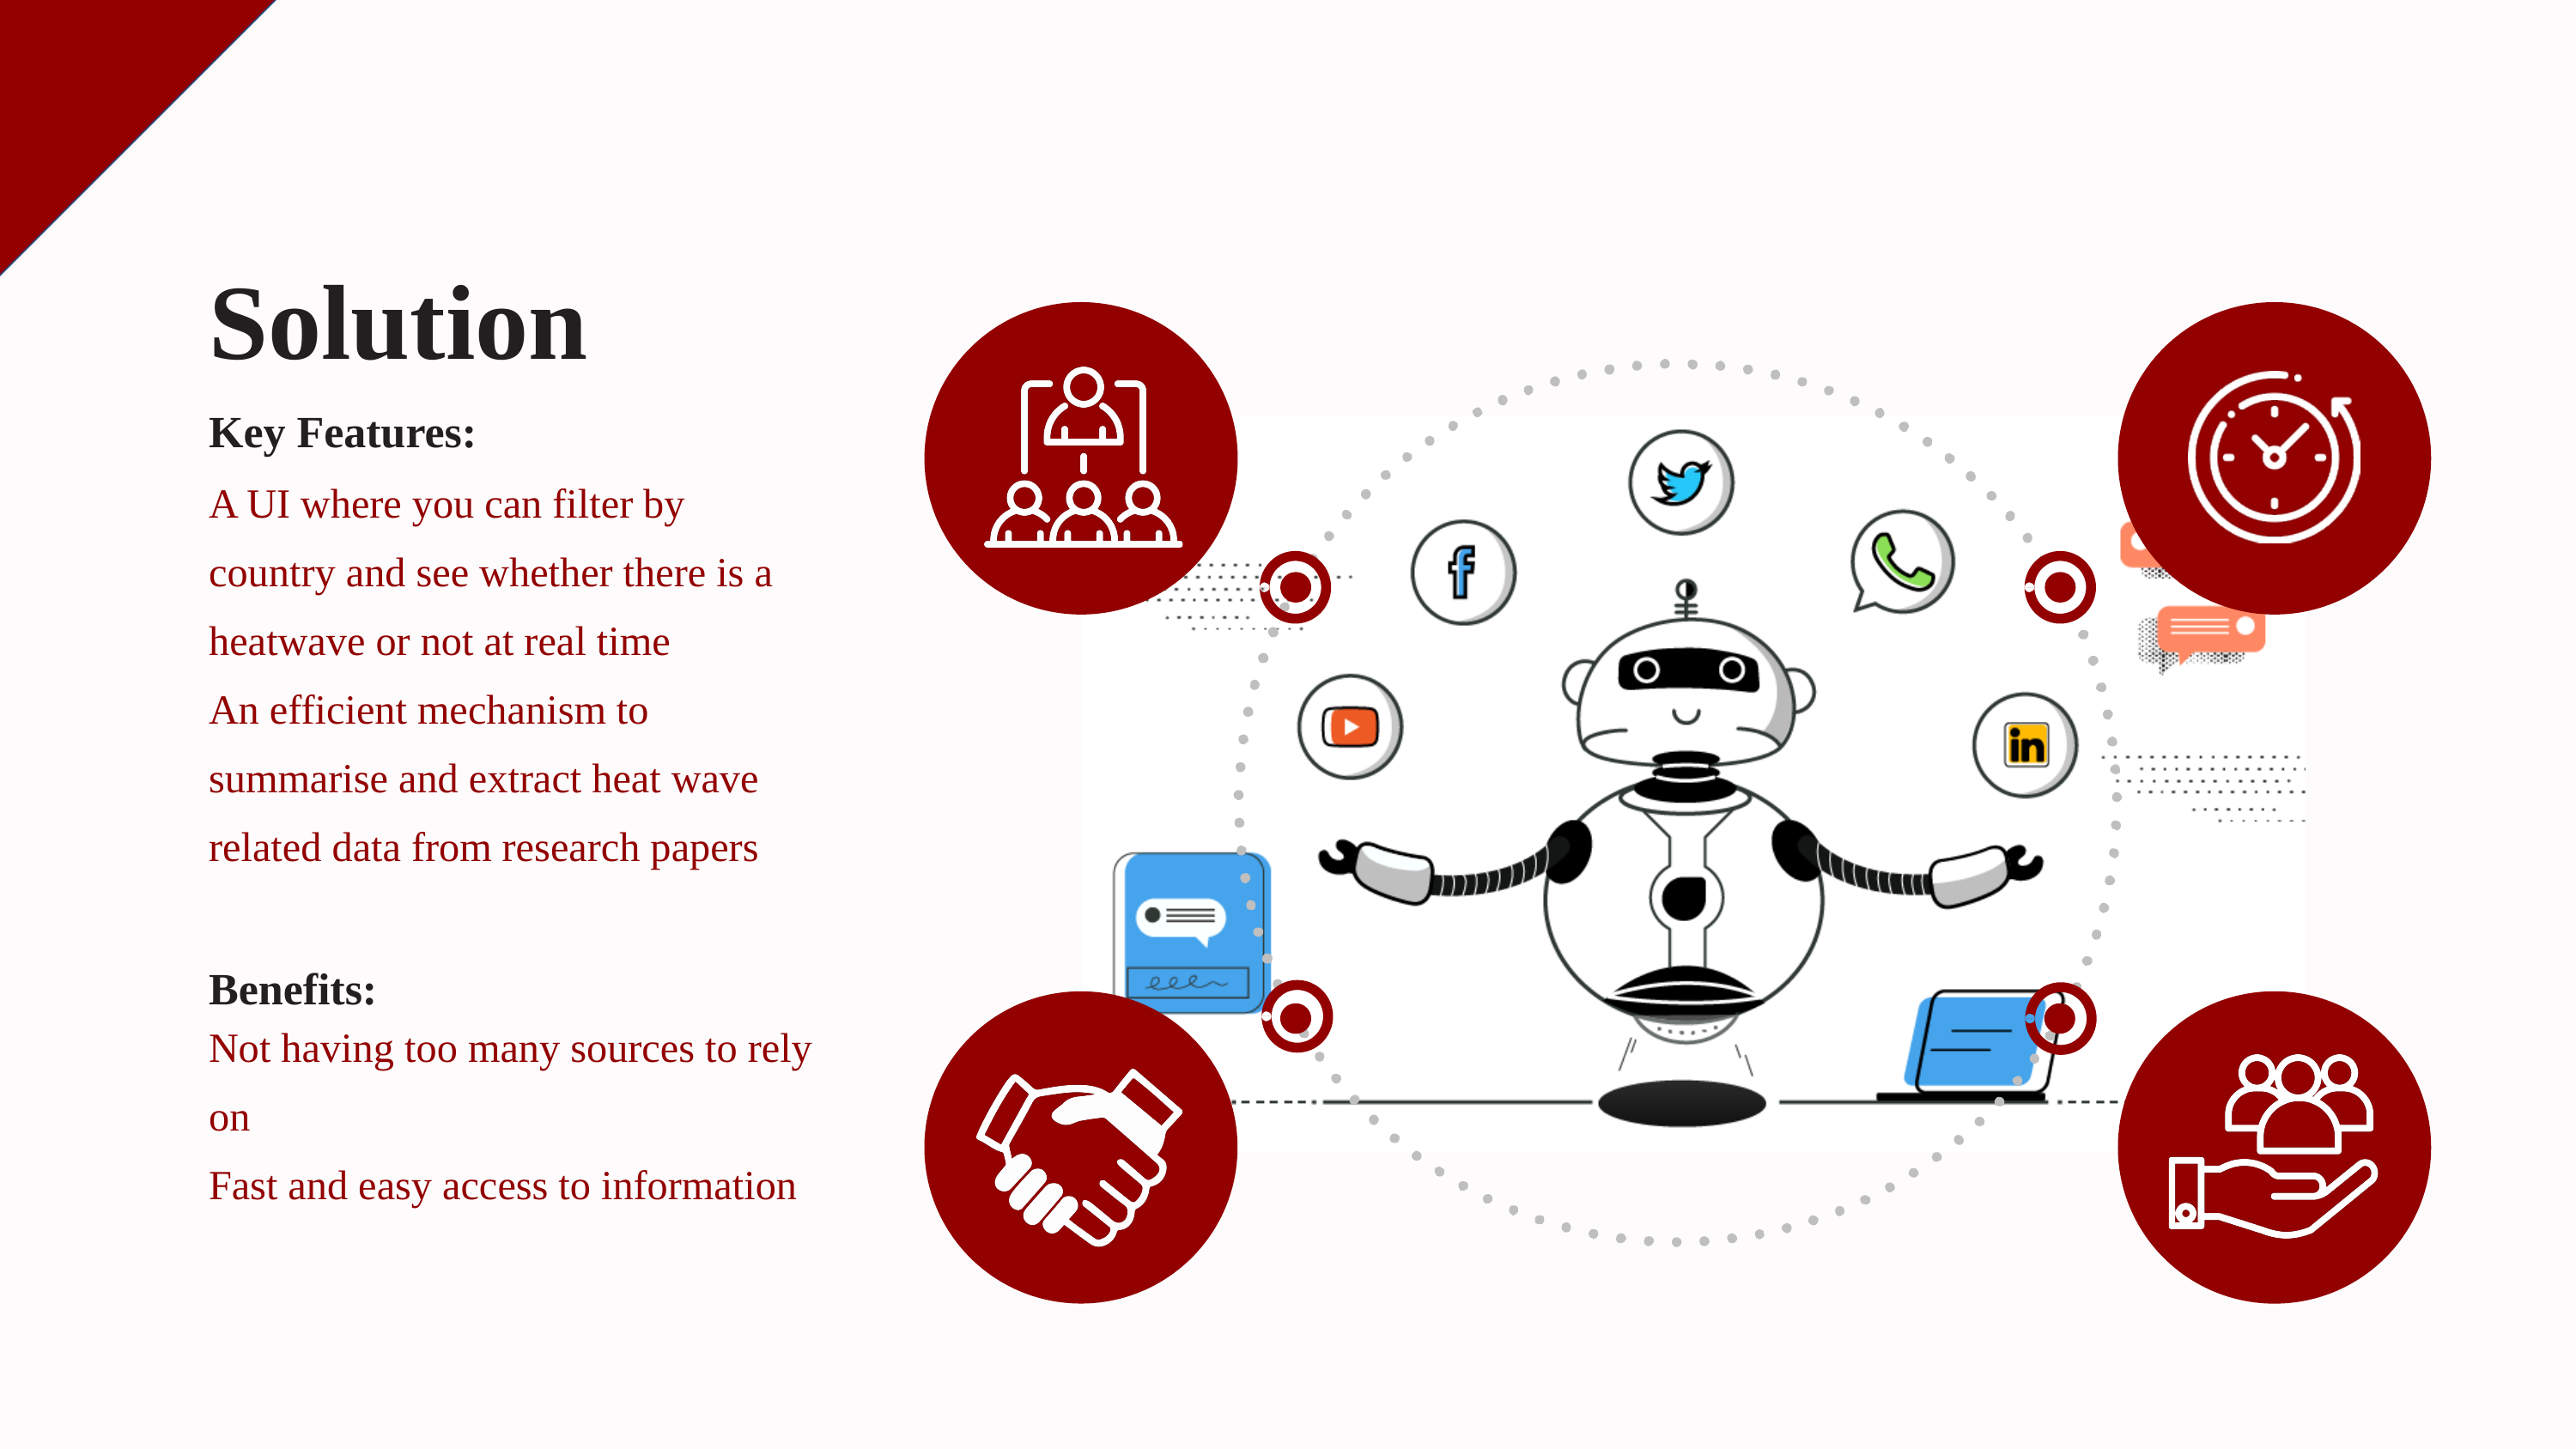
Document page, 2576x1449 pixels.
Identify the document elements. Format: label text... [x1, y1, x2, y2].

text_box [1835, 1206, 1844, 1216]
text_box [1808, 1215, 1819, 1226]
text_box [1797, 377, 1807, 387]
text_box [1671, 1237, 1682, 1247]
text_box [1523, 385, 1534, 396]
text_box [1824, 385, 1834, 396]
text_box [1874, 408, 1885, 414]
text_box [1754, 1229, 1765, 1240]
text_box [1771, 369, 1781, 380]
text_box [2024, 550, 2097, 624]
text_box [924, 991, 1237, 1304]
text_box [1643, 1236, 1655, 1246]
text_box [1660, 358, 1670, 369]
text_box [975, 1068, 1183, 1247]
text_box [1631, 361, 1643, 371]
text_box [1850, 396, 1860, 407]
text_box [924, 301, 1231, 615]
text_box Not having too many sources to rely on Fast and easy access to information [209, 1002, 820, 1209]
text_box [1412, 1158, 1422, 1161]
text_box [984, 367, 1183, 548]
text_box [1561, 1222, 1571, 1233]
text_box [1604, 364, 1614, 375]
text_box [1781, 1222, 1792, 1234]
text_box Benefits: [209, 939, 799, 1002]
text_box [1549, 376, 1560, 387]
text_box Key Features: [209, 382, 799, 457]
text_box [1577, 369, 1587, 380]
text_box [1715, 361, 1726, 371]
text_box [1534, 1215, 1545, 1225]
text_box [0, 0, 276, 276]
picture [1081, 371, 2361, 1152]
text_box [2117, 995, 2432, 1304]
text_box [1483, 1194, 1493, 1203]
text_box [1509, 1205, 1518, 1216]
text_box [1699, 1236, 1710, 1246]
text_box [1727, 1233, 1738, 1244]
text_box [1498, 395, 1508, 406]
text_box [1885, 1182, 1895, 1193]
text_box A UI where you can filter by country and see whether there is a heatwave or not at real time An efficient mechanism to summarise and extract heat wave related data from research papers [209, 458, 820, 870]
text_box [1434, 1167, 1444, 1177]
text_box [1687, 359, 1698, 370]
text_box [1616, 1233, 1626, 1244]
text_box [1908, 1167, 1919, 1178]
text_box [1588, 1228, 1599, 1240]
text_box [1860, 1195, 1871, 1205]
text_box [1743, 364, 1753, 375]
text_box [1472, 407, 1483, 414]
text_box [2124, 301, 2432, 610]
text_box [1932, 1158, 1942, 1162]
text_box [2168, 1054, 2379, 1239]
text_box Solution [209, 203, 934, 381]
text_box [1458, 1180, 1468, 1191]
